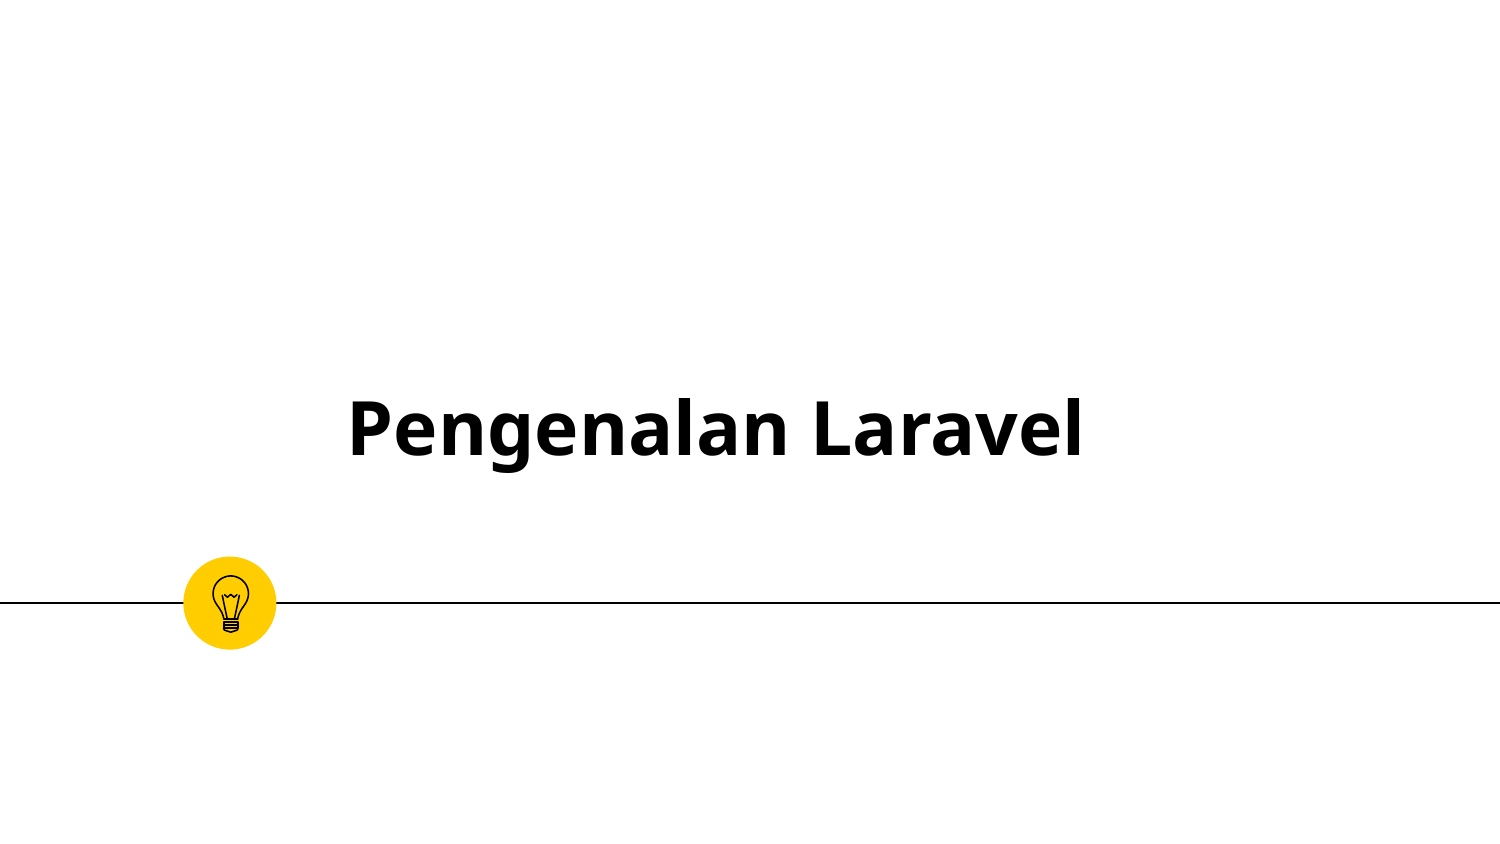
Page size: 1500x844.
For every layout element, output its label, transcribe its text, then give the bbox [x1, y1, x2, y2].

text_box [212, 575, 249, 633]
title Pengenalan Laravel [0, 295, 1500, 486]
